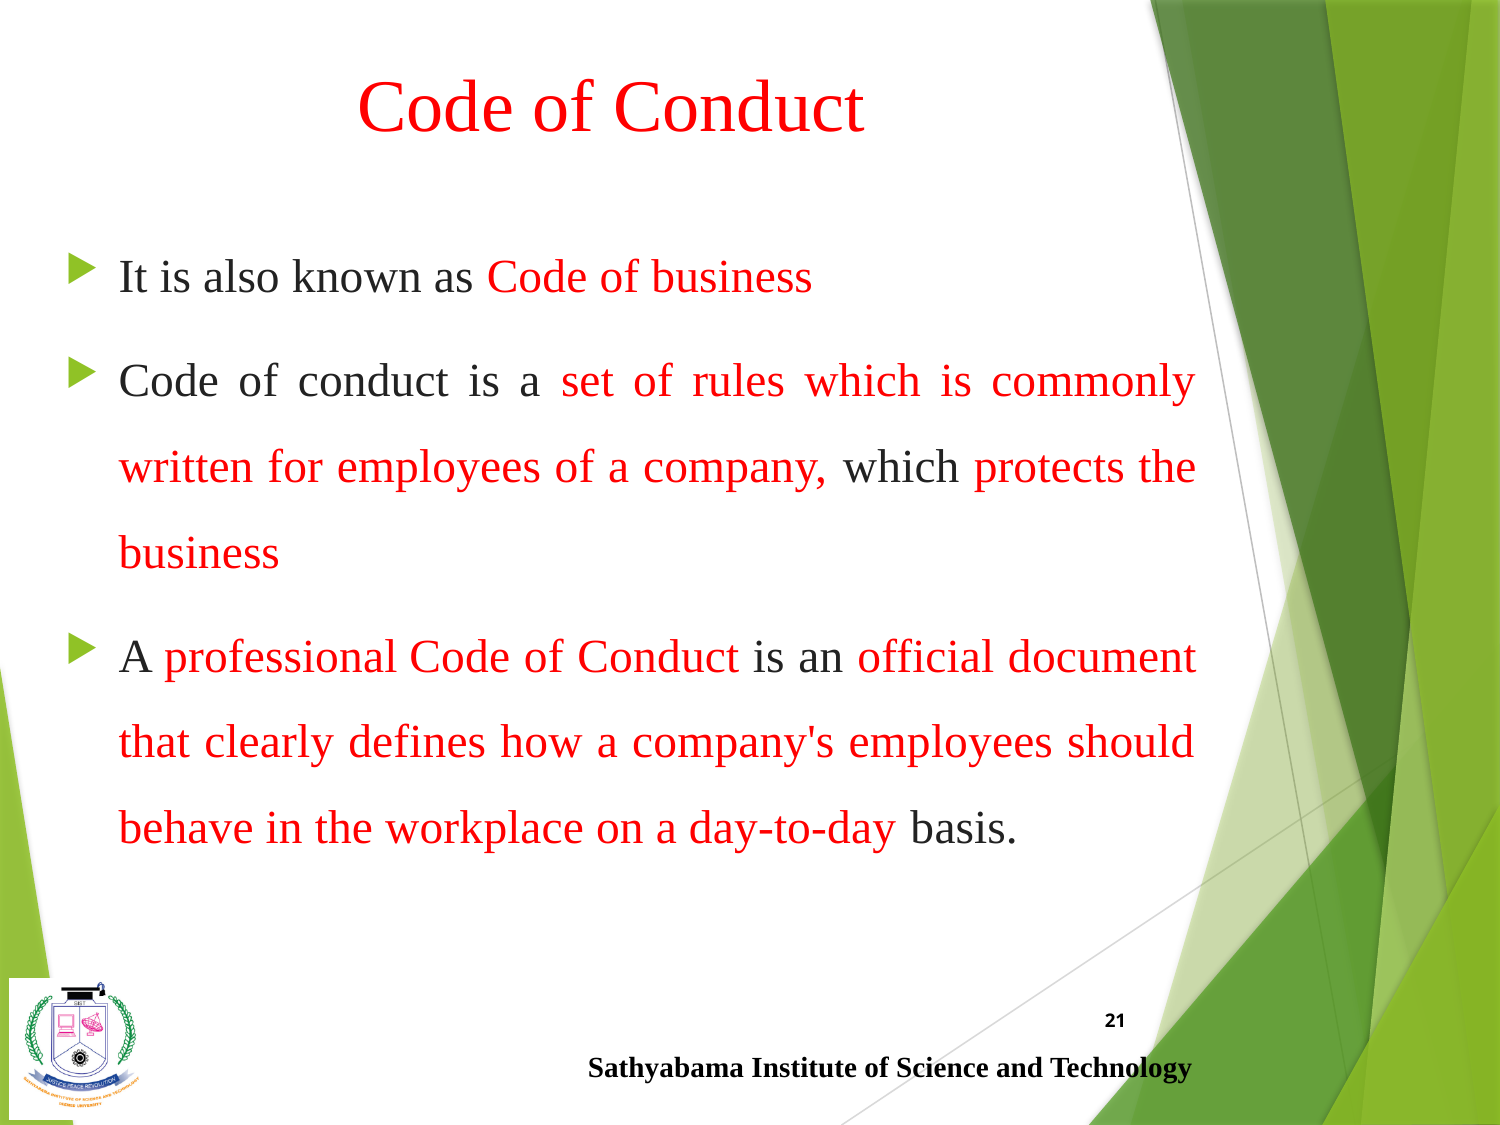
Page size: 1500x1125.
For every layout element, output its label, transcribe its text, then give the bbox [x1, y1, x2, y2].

footer Sathyabama Institute of Science and Technology [572, 1036, 1353, 1097]
list It is also known as Code of business Code of conduct is a set of rules which is commonly written for employees of a company, which protects the business A professional Code of Conduct is an official document that clearly defines how a company's employees should behave in the workplace on a day-to-day basis. [50, 208, 1213, 925]
picture [9, 977, 152, 1121]
title Code of Conduct [99, 50, 1142, 155]
slide_number 21 [1057, 991, 1142, 1051]
